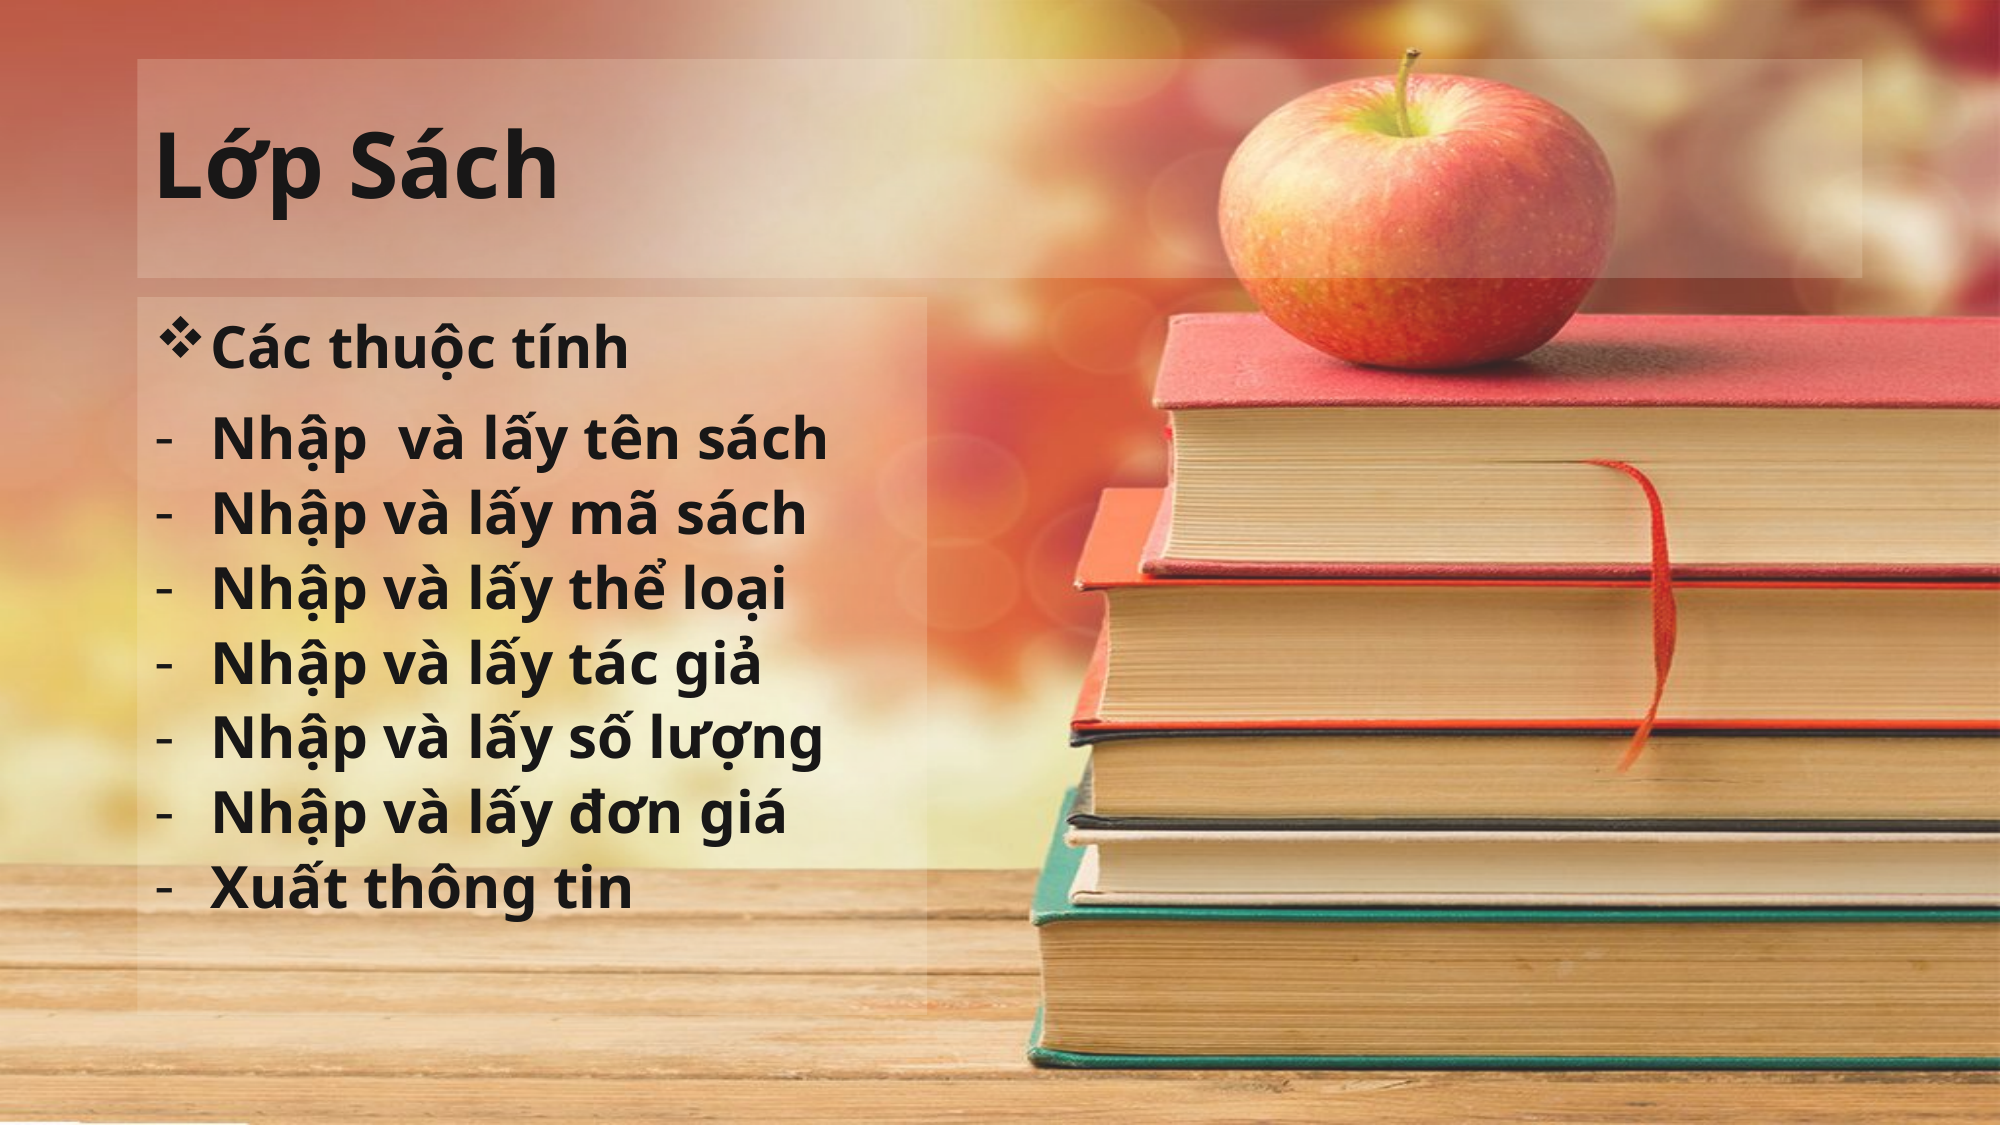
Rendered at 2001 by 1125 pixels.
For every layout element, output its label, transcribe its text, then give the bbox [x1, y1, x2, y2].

text_box Các thuộc tính Nhập và lấy tên sách Nhập và lấy mã sách Nhập và lấy thể loại Nhập và lấy tác giả Nhập và lấy số lượng Nhập và lấy đơn giá Xuất thông tin [137, 297, 928, 1015]
title Lớp Sách [137, 59, 1863, 278]
